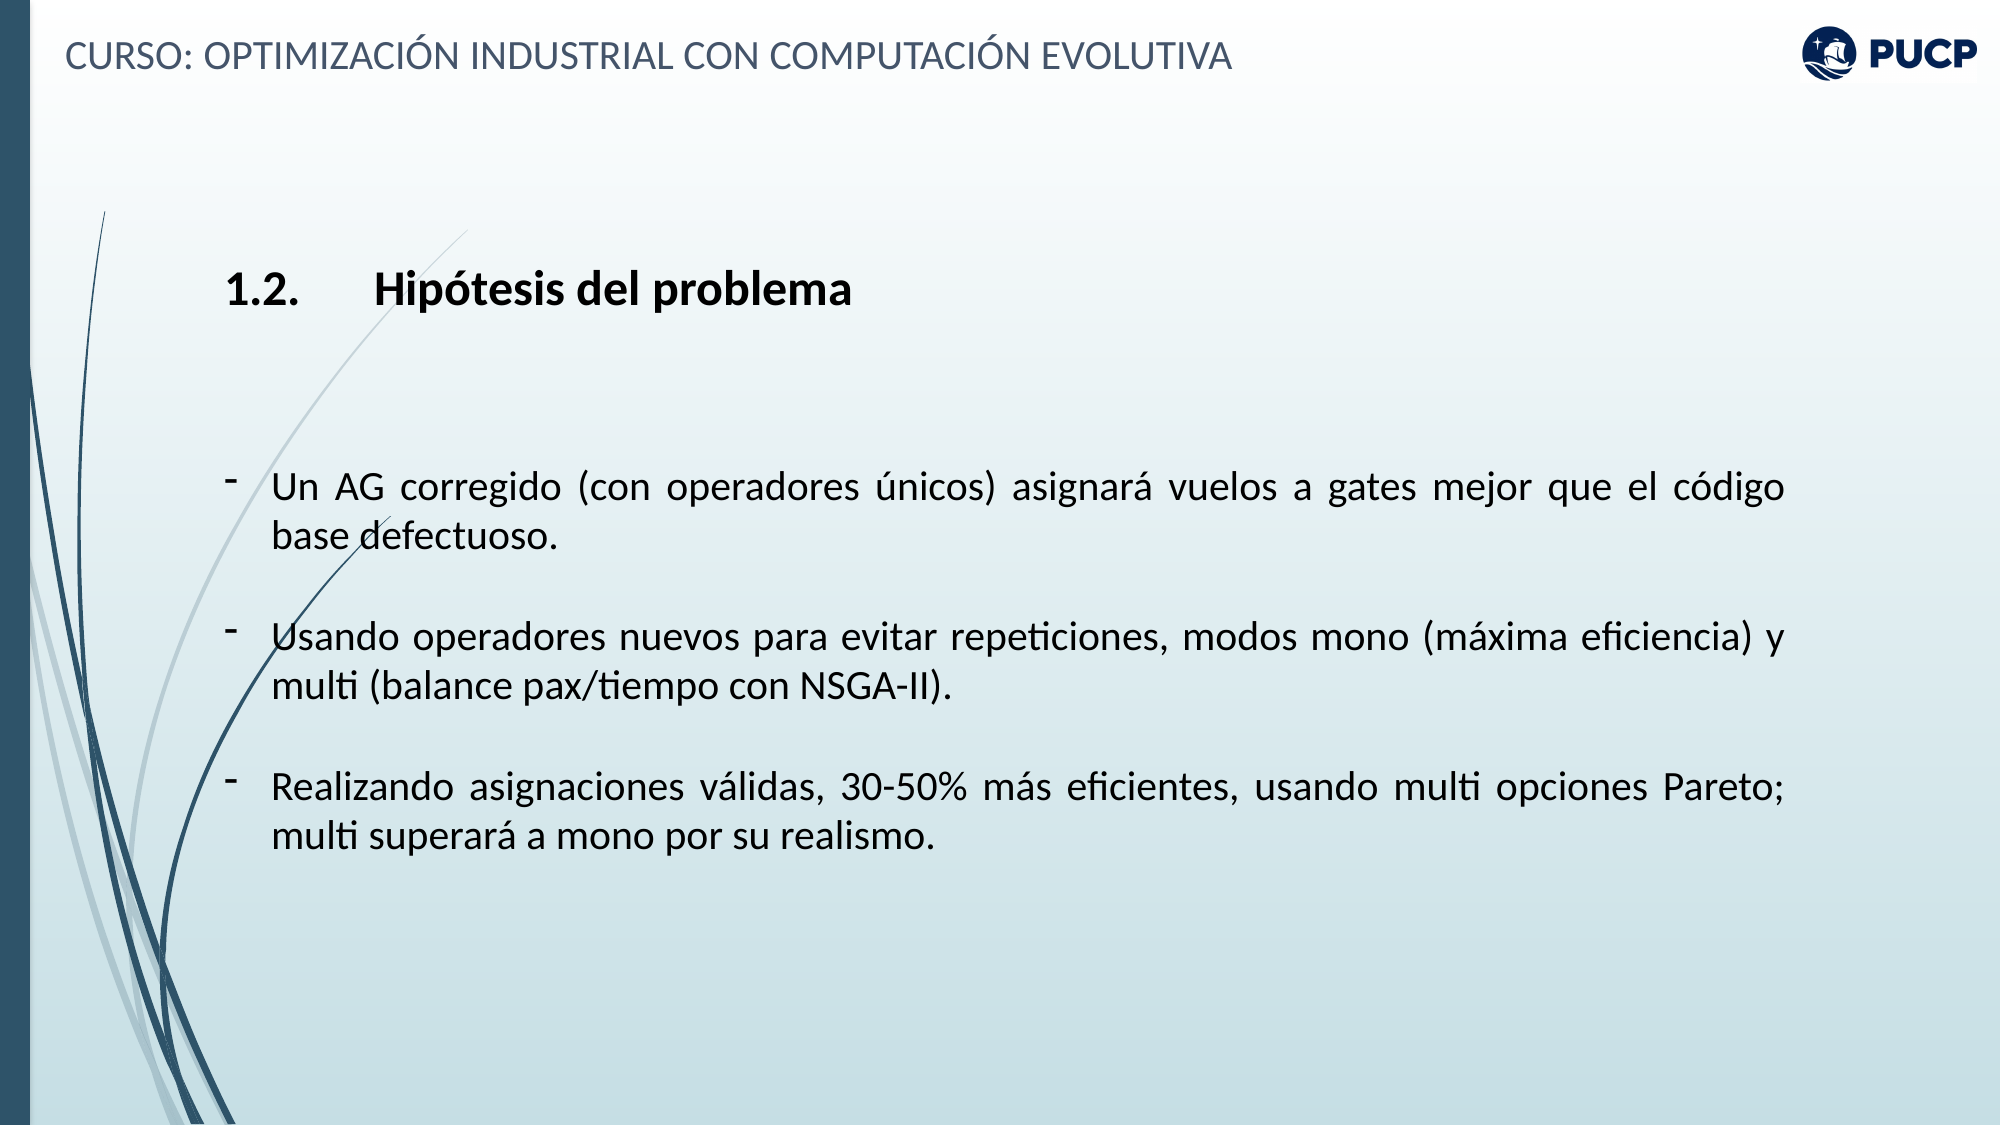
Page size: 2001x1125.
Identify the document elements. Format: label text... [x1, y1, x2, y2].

text_box CURSO: Optimización industrial con Computación Evolutiva [50, 20, 1322, 86]
picture [1800, 24, 1977, 83]
text_box Un AG corregido (con operadores únicos) asignará vuelos a gates mejor que el código base defectuoso. Usando operadores nuevos para evitar repeticiones, modos mono (máxima eficiencia) y multi (balance pax/tiempo con NSGA-II). Realizando asignaciones válidas, 30-50% más eficientes, usando multi opciones Pareto; multi superará a mono por su realismo. [209, 450, 1801, 866]
text_box 1.2. Hipótesis del problema [209, 243, 1801, 323]
